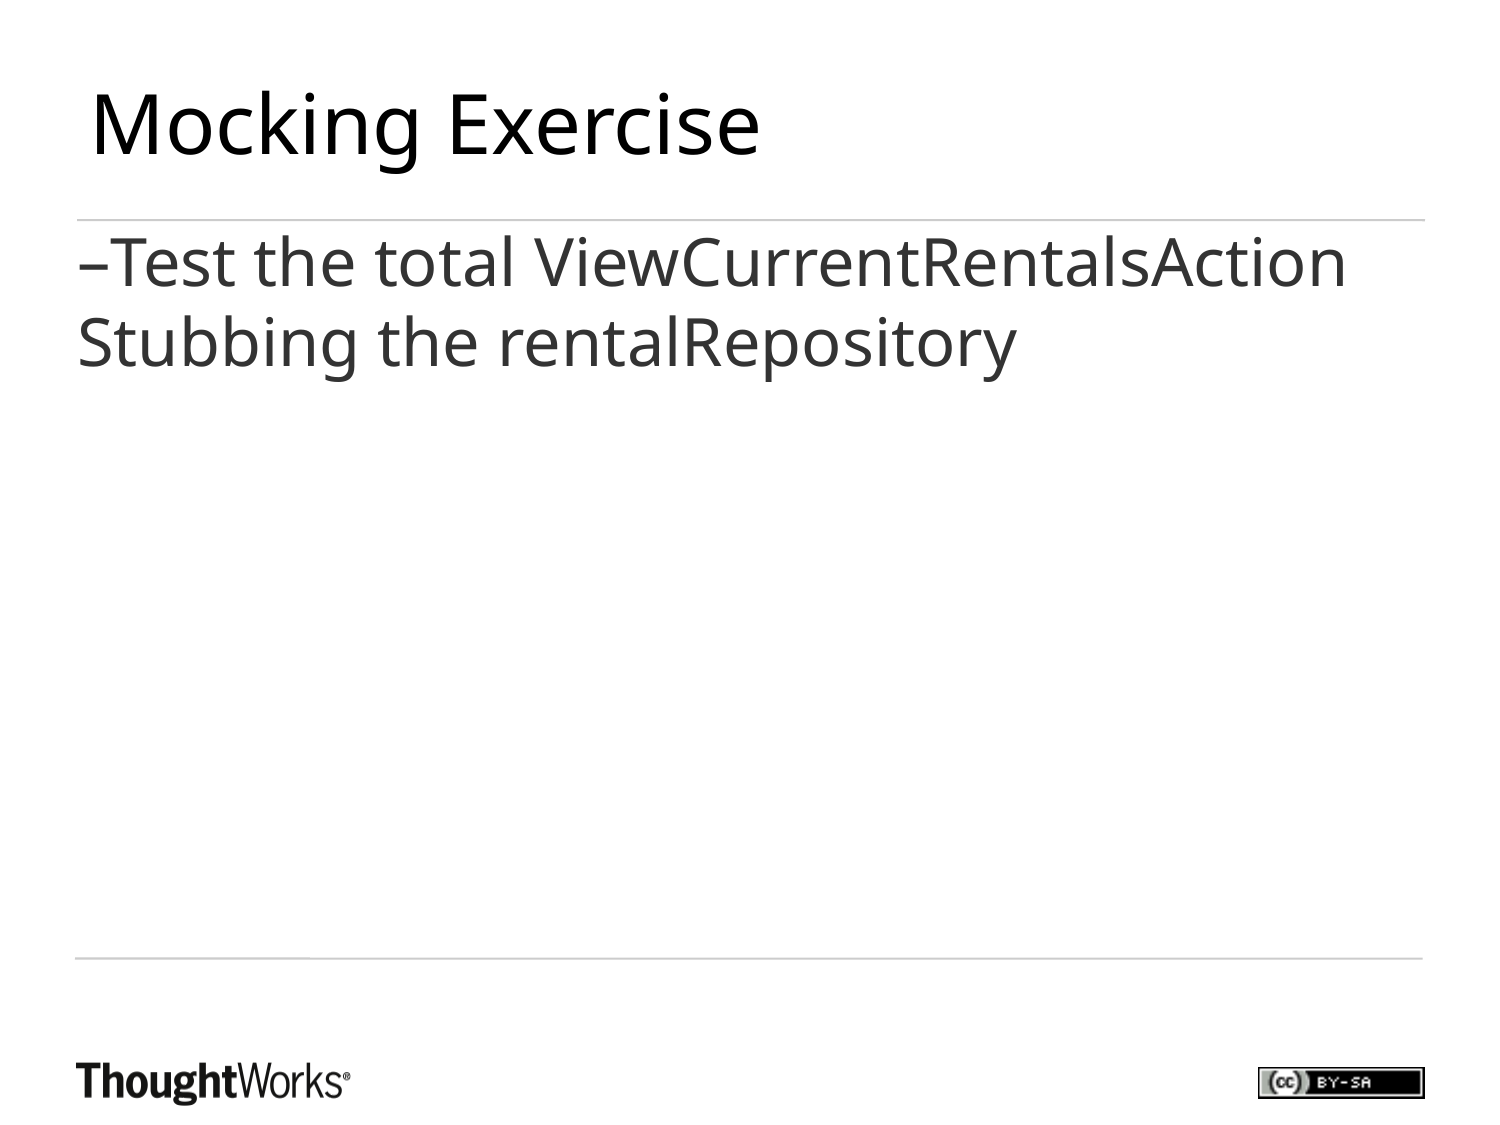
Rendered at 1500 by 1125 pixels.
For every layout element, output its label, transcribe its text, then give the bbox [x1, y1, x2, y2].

text_box Test the total ViewCurrentRentalsAction Stubbing the rentalRepository [62, 212, 1413, 1059]
text_box Mocking Exercise [75, 45, 1425, 197]
picture [75, 1062, 351, 1106]
picture [1258, 1067, 1425, 1099]
